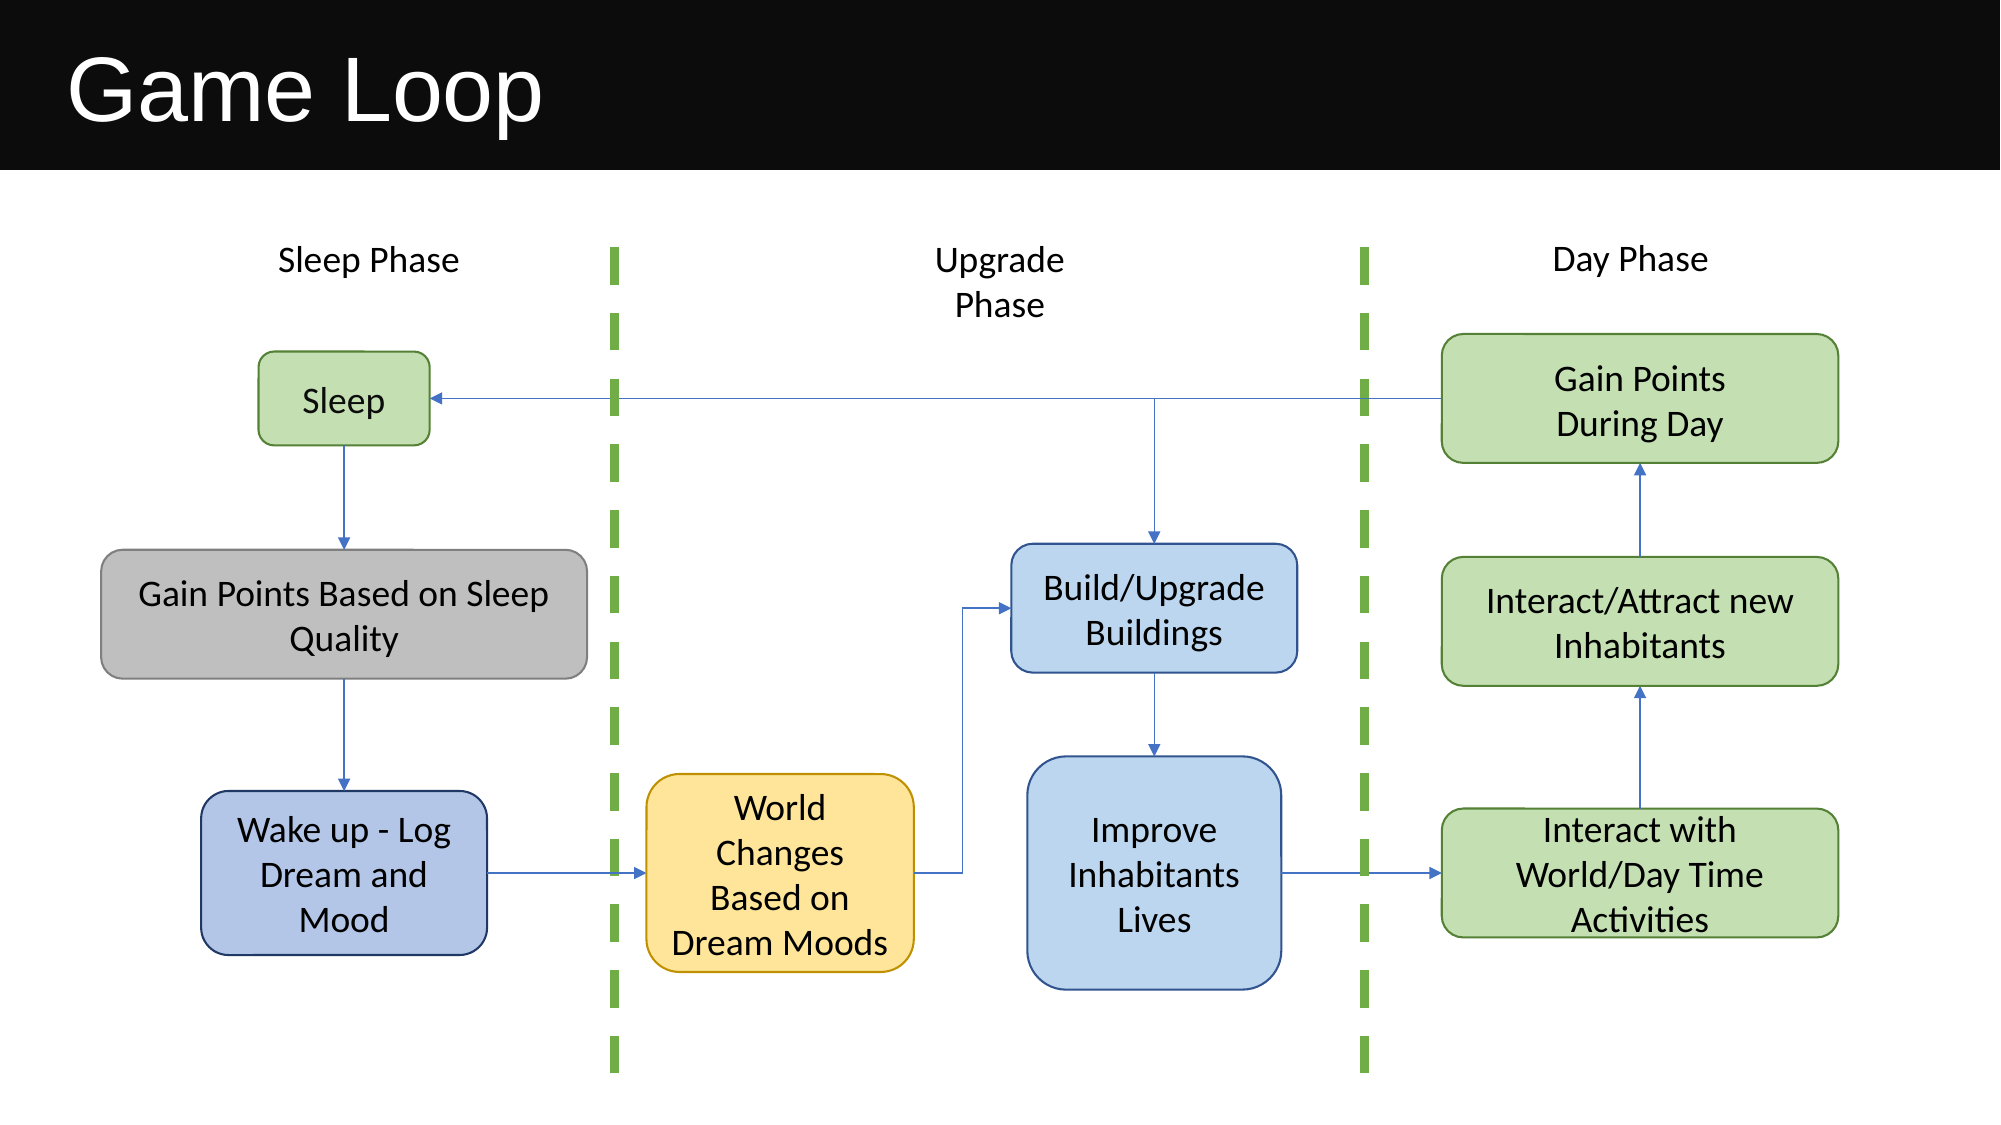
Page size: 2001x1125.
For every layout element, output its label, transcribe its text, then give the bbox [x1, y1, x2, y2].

text_box Sleep [258, 351, 430, 446]
text_box Day Phase [1511, 226, 1751, 287]
text_box World Changes Based on Dream Moods [646, 773, 914, 972]
text_box Game Loop [0, 0, 2000, 170]
text_box Gain Points During Day [1441, 333, 1839, 463]
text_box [1154, 398, 1443, 545]
text_box Gain Points Based on Sleep Quality [101, 549, 588, 679]
text_box Build/Upgrade Buildings [1011, 543, 1298, 673]
text_box Interact/Attract new Inhabitants [1441, 556, 1839, 686]
text_box Improve Inhabitants Lives [1027, 756, 1282, 990]
text_box Wake up - Log Dream and Mood [201, 790, 488, 956]
text_box Upgrade Phase [880, 227, 1120, 333]
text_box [913, 607, 1012, 874]
text_box Interact with World/Day Time Activities [1441, 808, 1839, 938]
text_box Sleep Phase [249, 227, 489, 288]
